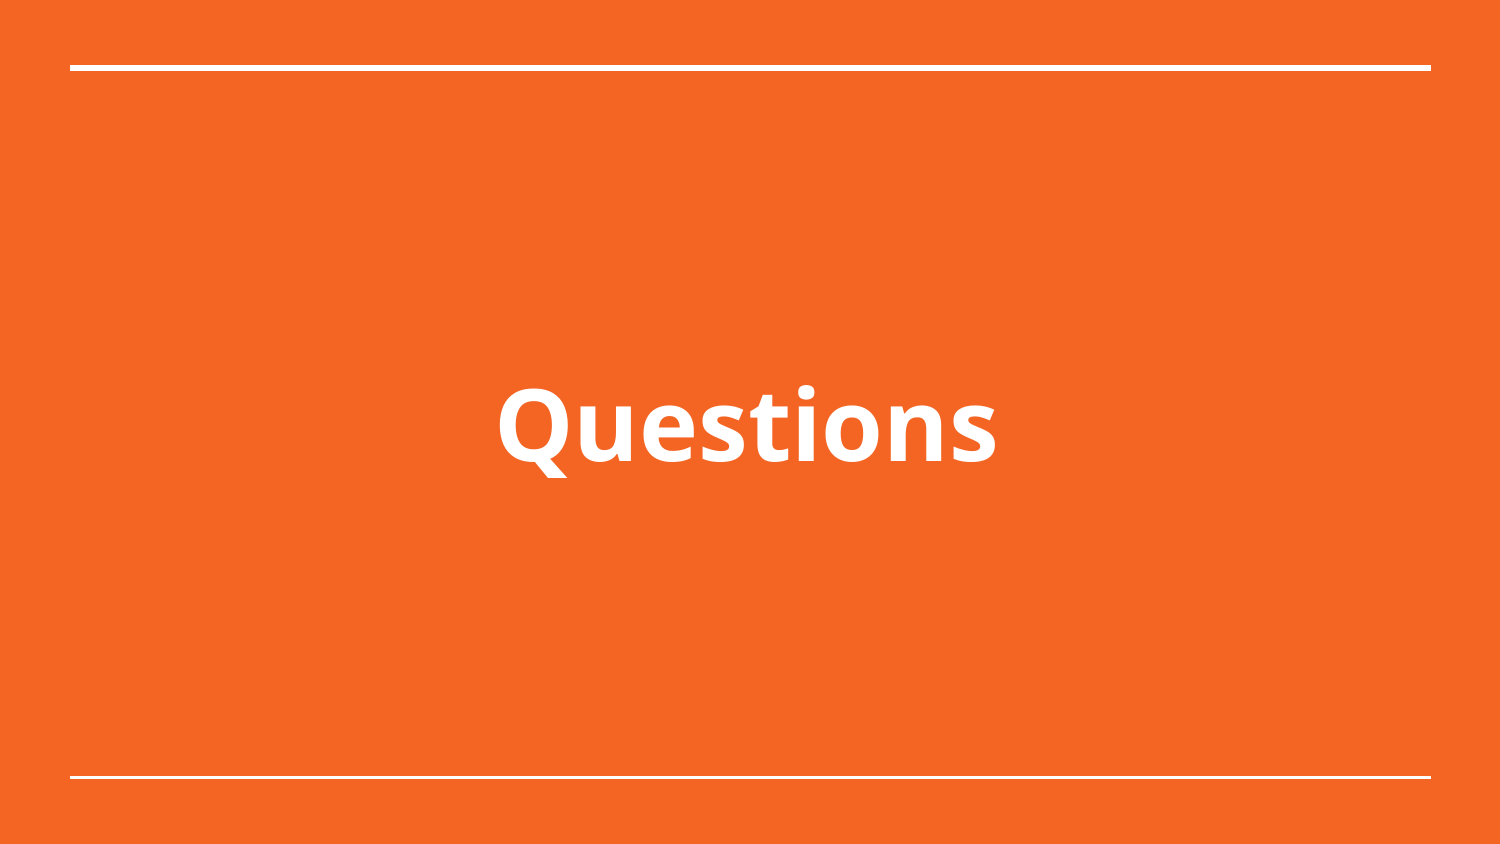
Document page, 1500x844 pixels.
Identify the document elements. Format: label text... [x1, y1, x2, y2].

title Questions [66, 296, 1428, 550]
